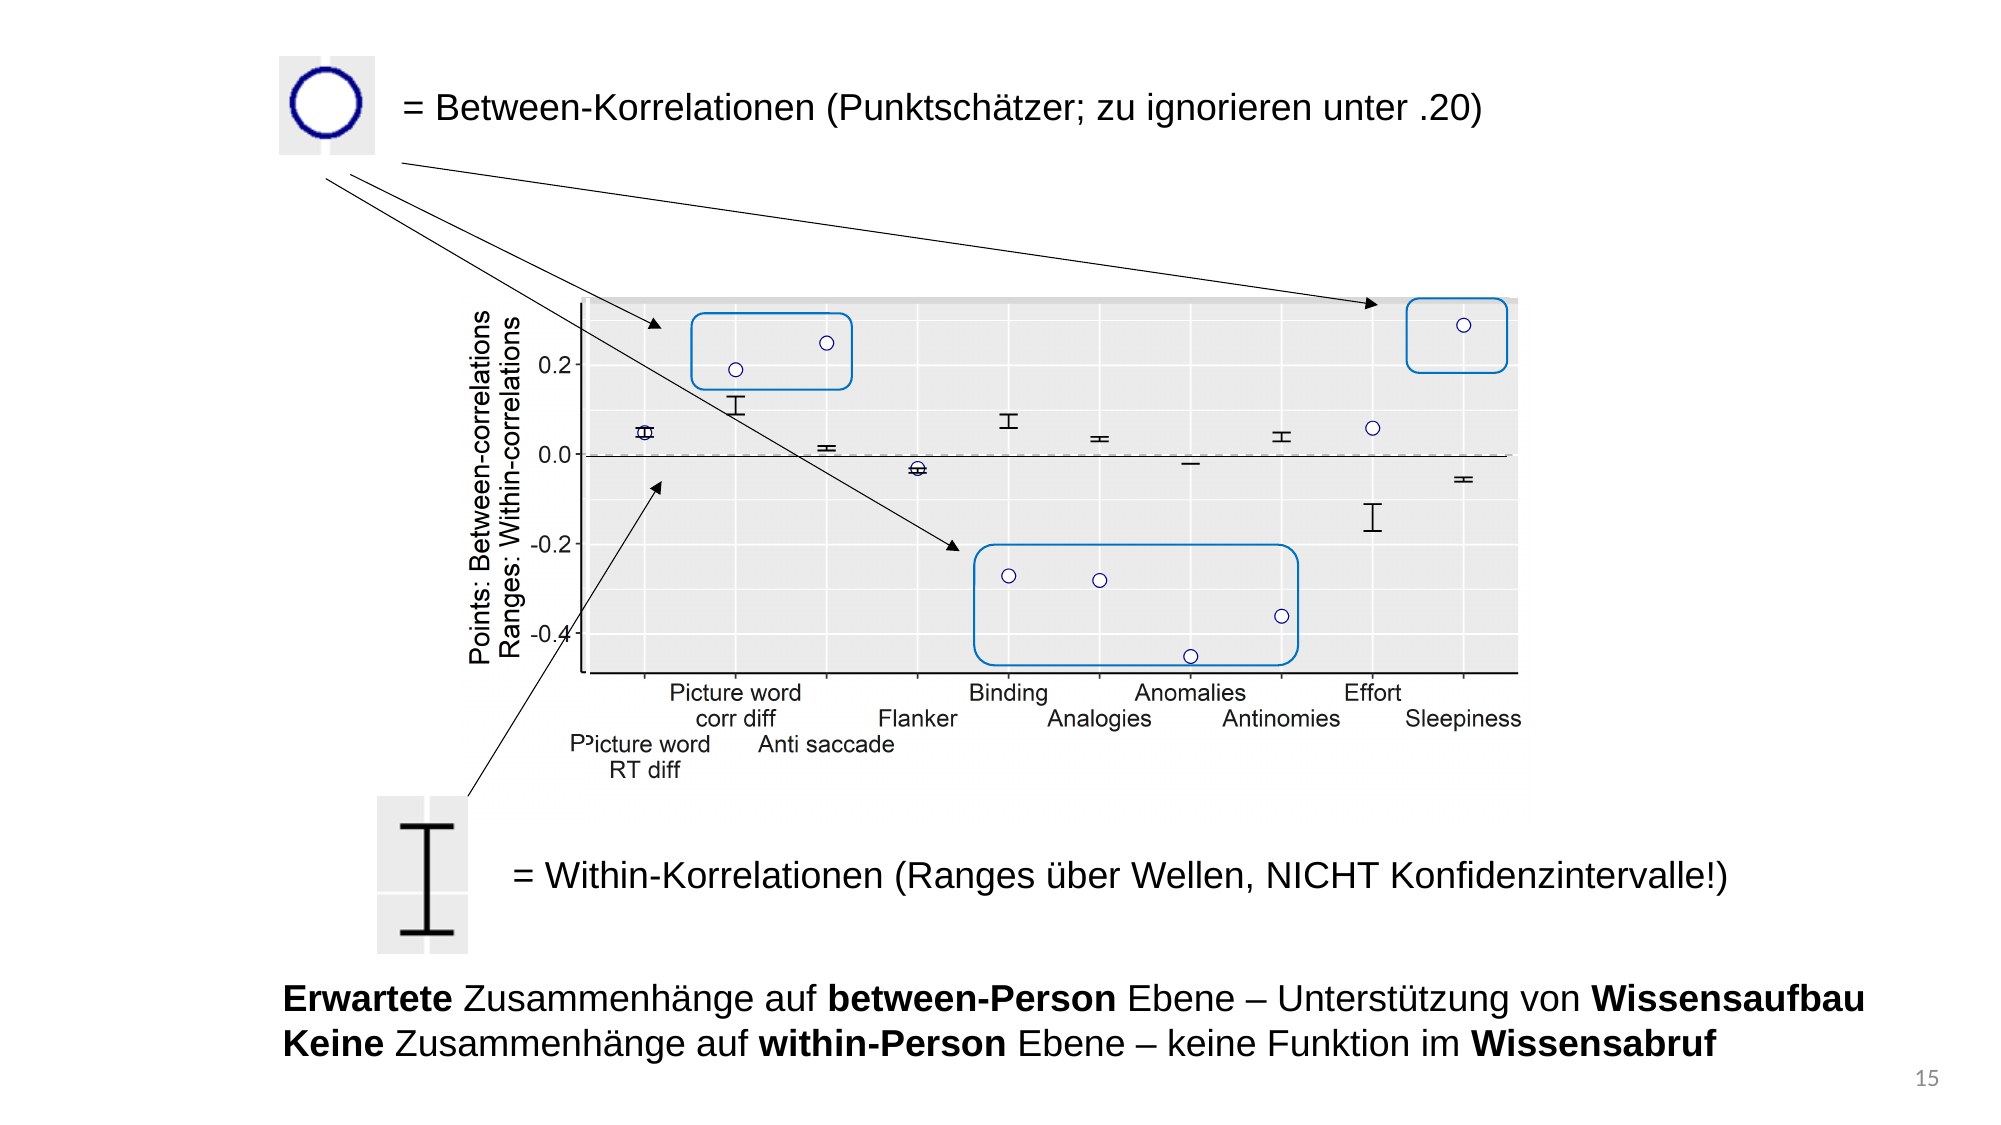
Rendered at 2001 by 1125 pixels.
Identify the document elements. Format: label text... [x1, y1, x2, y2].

text_box = Within-Korrelationen (Ranges über Wellen, NICHT Konfidenzintervalle!) [498, 843, 1775, 904]
text_box 15 [1488, 1046, 1955, 1107]
picture [279, 56, 375, 155]
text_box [401, 163, 1378, 305]
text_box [467, 481, 662, 797]
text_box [325, 178, 960, 552]
text_box = Between-Korrelationen (Punktschätzer; zu ignorieren unter .20) [387, 75, 1532, 136]
picture [377, 297, 1529, 954]
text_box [350, 174, 401, 178]
text_box Erwartete Zusammenhänge auf between-Person Ebene – Unterstützung von Wissensaufbau Keine Zusammenhänge auf within-Person Ebene – keine Funktion im Wissensabruf [267, 967, 1934, 1072]
